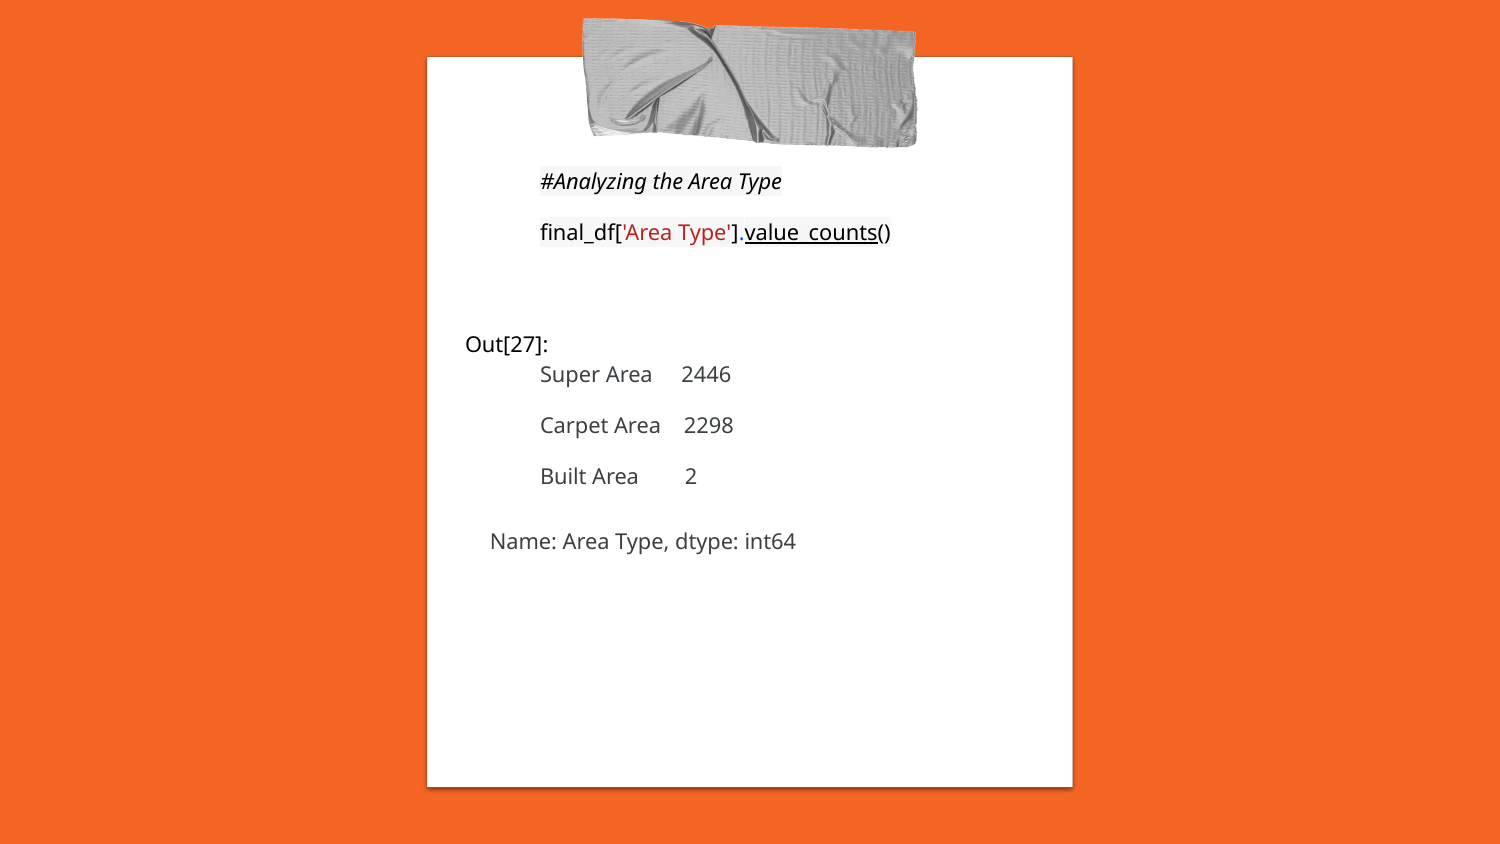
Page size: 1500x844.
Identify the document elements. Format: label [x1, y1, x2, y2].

picture [400, 16, 1100, 818]
